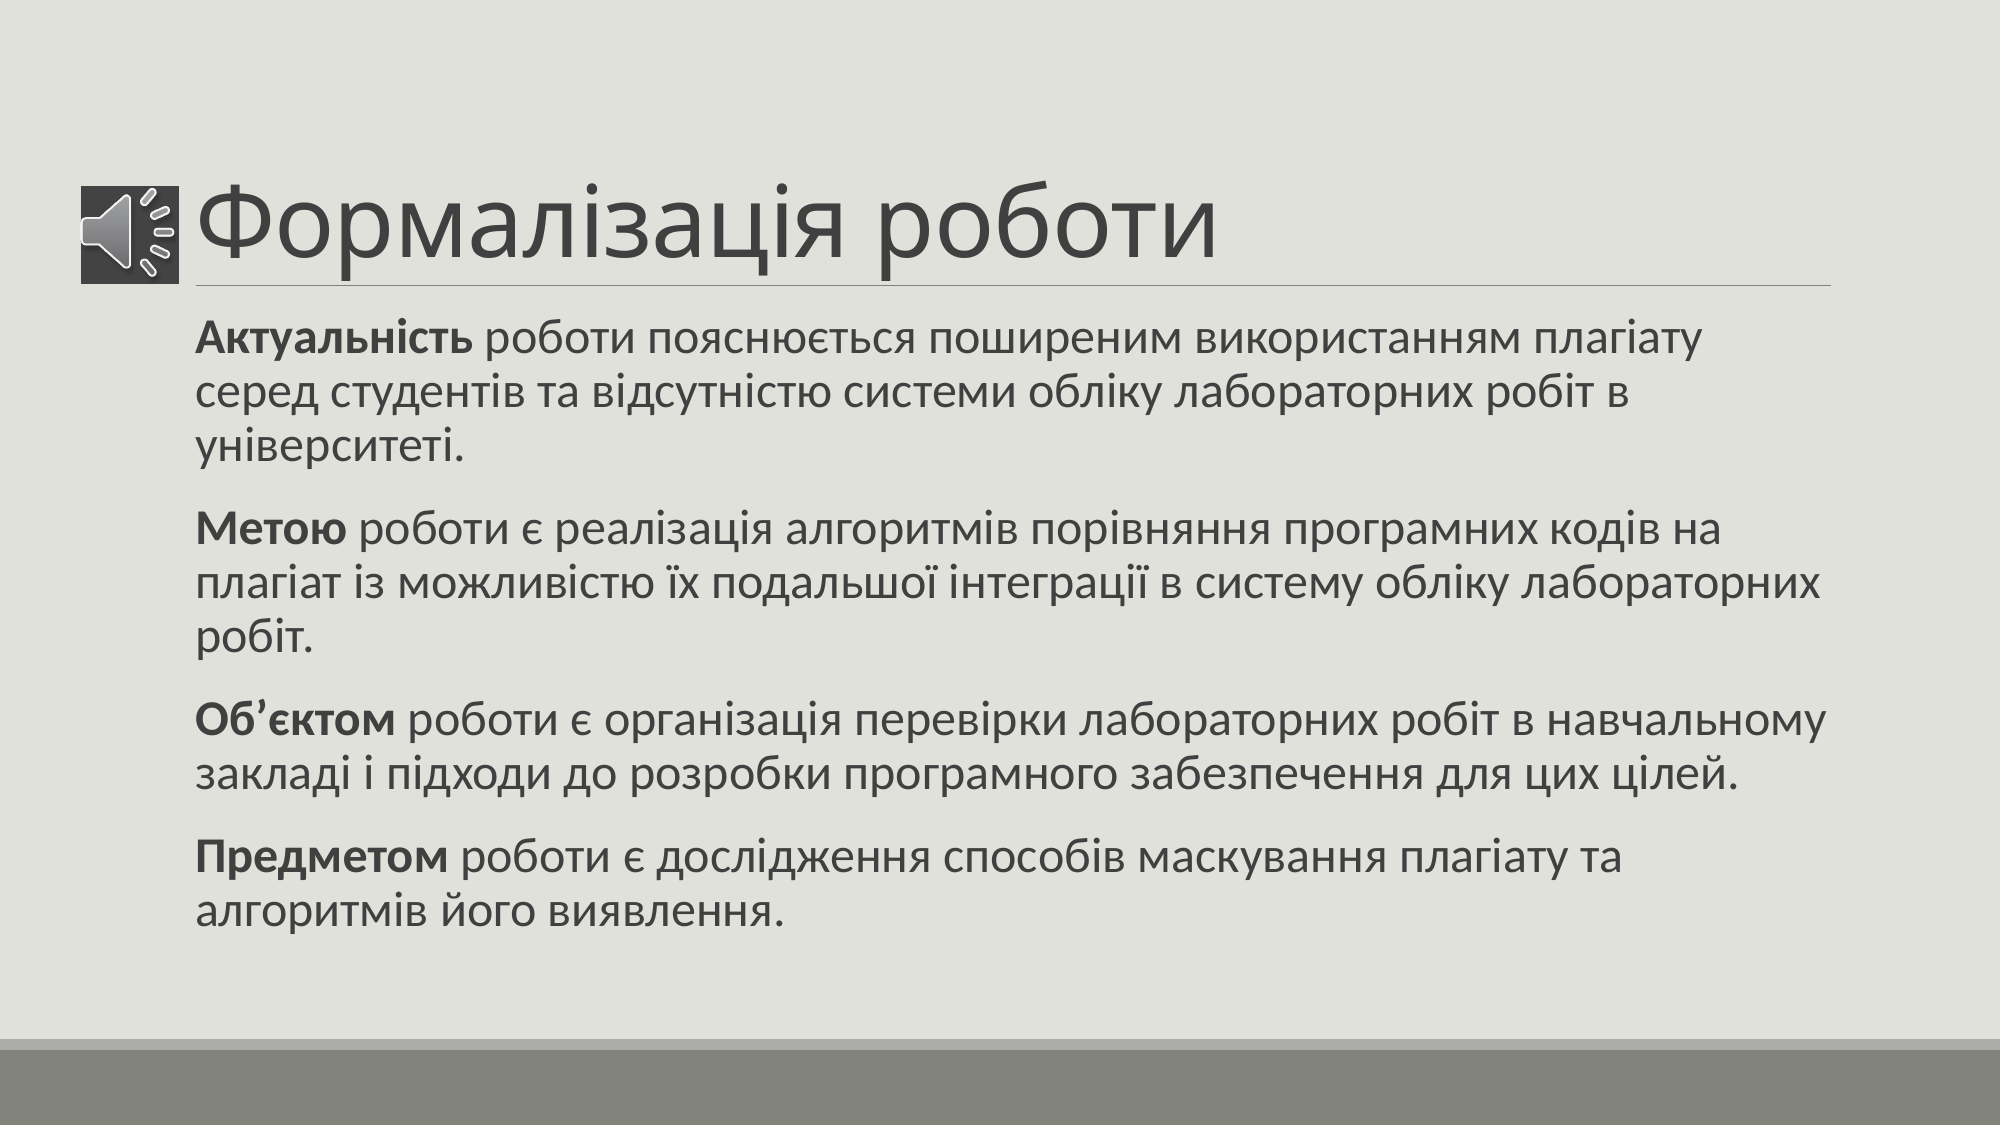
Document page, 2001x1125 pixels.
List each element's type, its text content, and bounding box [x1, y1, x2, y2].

list Актуальність роботи пояснюється поширеним використанням плагіату серед студентів та відсутністю системи обліку лабораторних робіт в університеті. Метою роботи є реалізація алгоритмів порівняння програмних кодів на плагіат із можливістю їх подальшої інтеграції в систему обліку лабораторних робіт. Об’єктом роботи є організація перевірки лабораторних робіт в навчальному закладі і підходи до розробки програмного забезпечення для цих цілей. Предметом роботи є дослідження способів маскування плагіату та алгоритмів його виявлення. [180, 302, 1830, 963]
title Формалізація роботи [180, 47, 1830, 285]
picture [79, 184, 181, 286]
